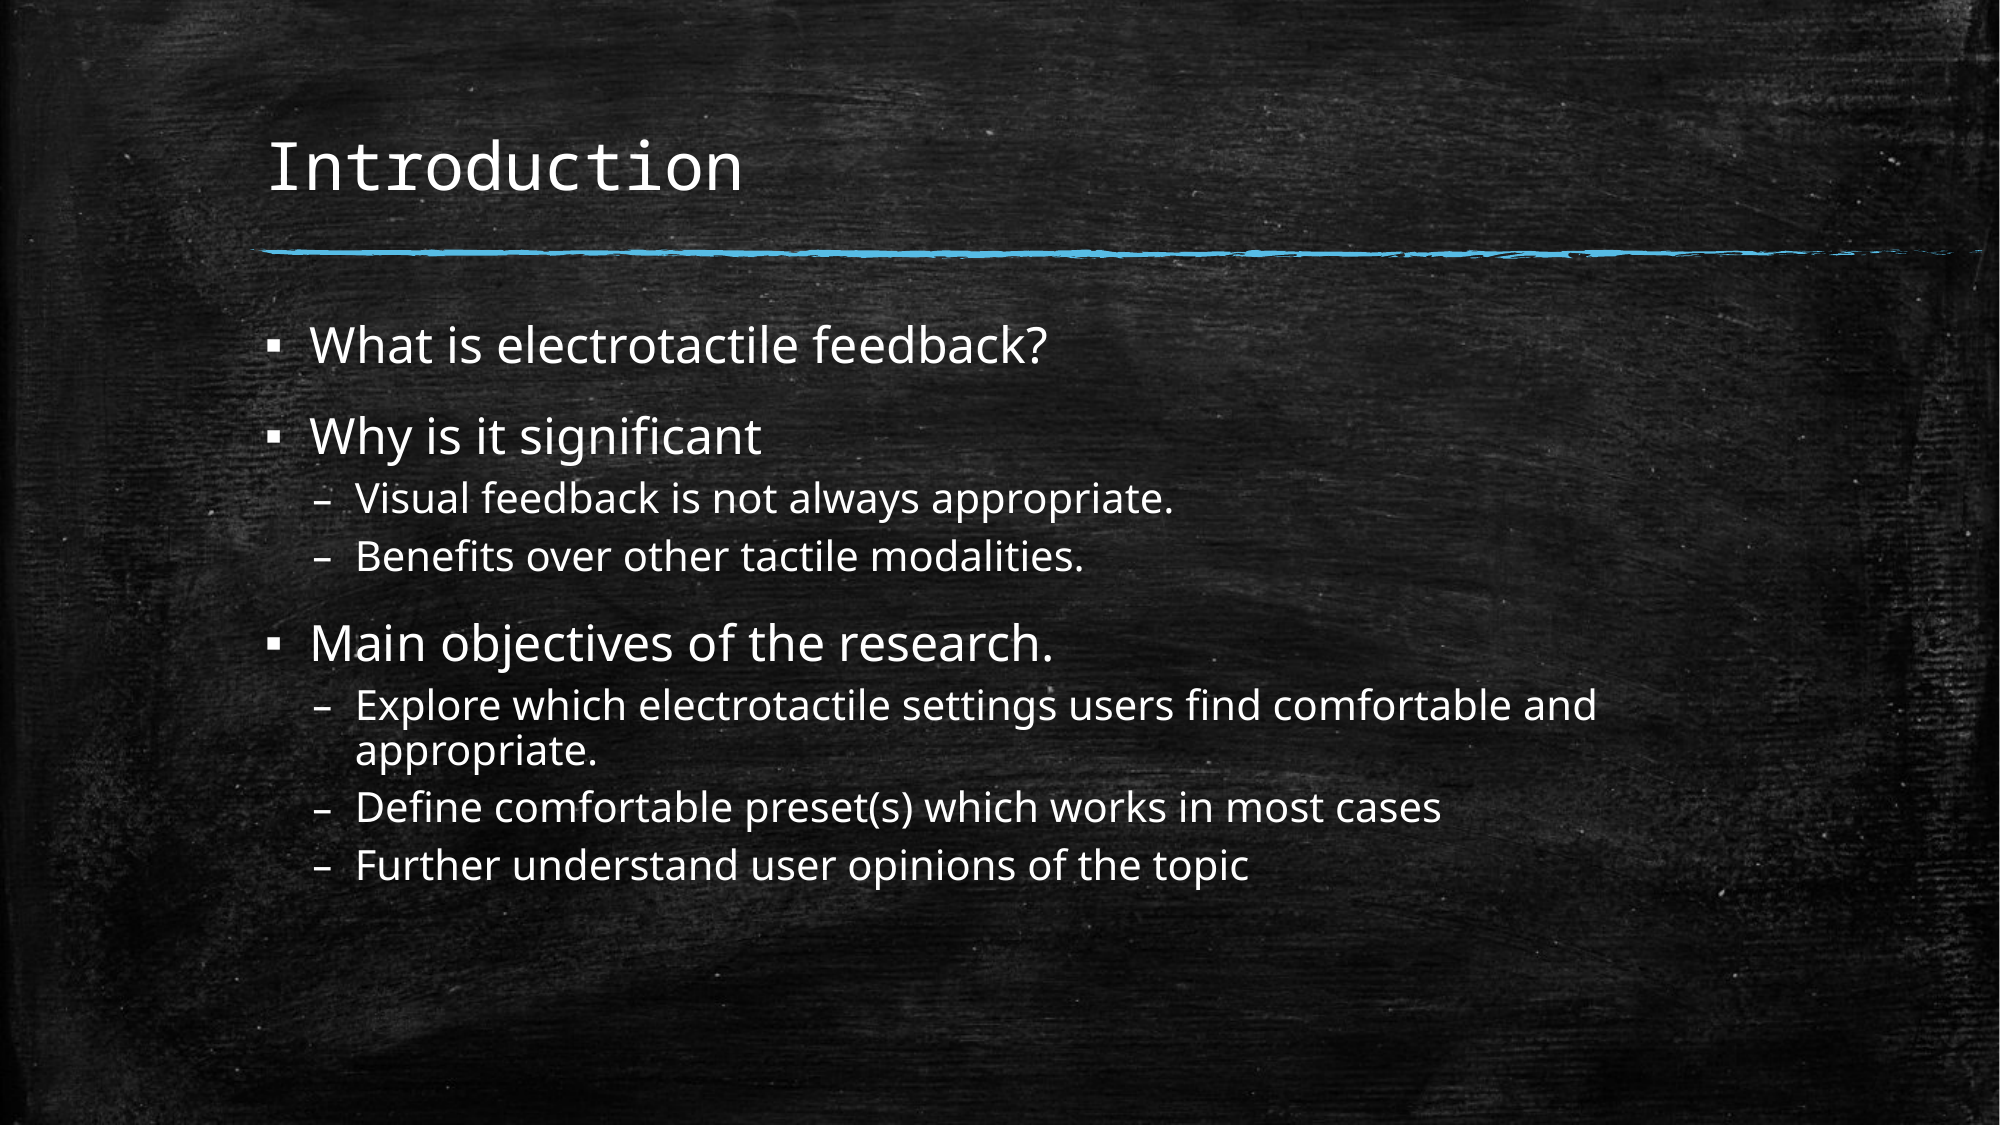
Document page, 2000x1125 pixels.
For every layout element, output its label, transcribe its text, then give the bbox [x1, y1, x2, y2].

list What is electrotactile feedback? Why is it significant Visual feedback is not always appropriate. Benefits over other tactile modalities. Main objectives of the research. Explore which electrotactile settings users find comfortable and appropriate. Define comfortable preset(s) which works in most cases Further understand user opinions of the topic [249, 312, 1750, 1013]
title Introduction [249, 45, 1750, 213]
